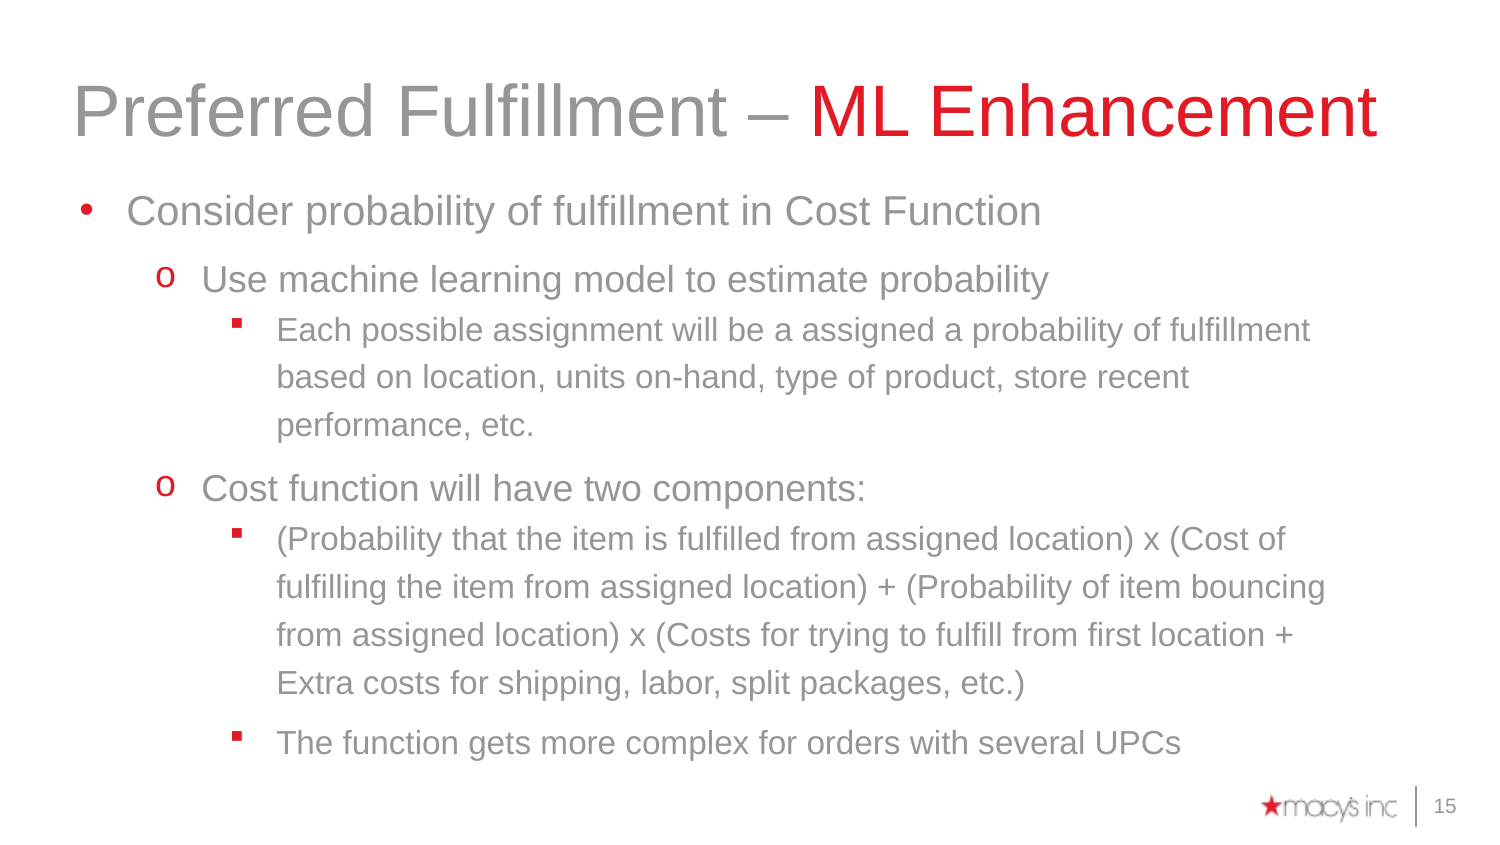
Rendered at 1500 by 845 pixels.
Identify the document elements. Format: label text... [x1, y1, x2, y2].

text_box Consider probability of fulfillment in Cost Function Use machine learning model to estimate probability Each possible assignment will be a assigned a probability of fulfillment based on location, units on-hand, type of product, store recent performance, etc. Cost function will have two components: (Probability that the item is fulfilled from assigned location) x (Cost of fulfilling the item from assigned location) + (Probability of item bouncing from assigned location) x (Costs for trying to fulfill from first location + Extra costs for shipping, labor, split packages, etc.) The function gets more complex for orders with several UPCs [64, 166, 1346, 777]
text_box Preferred Fulfillment – ML Enhancement [57, 55, 1420, 183]
